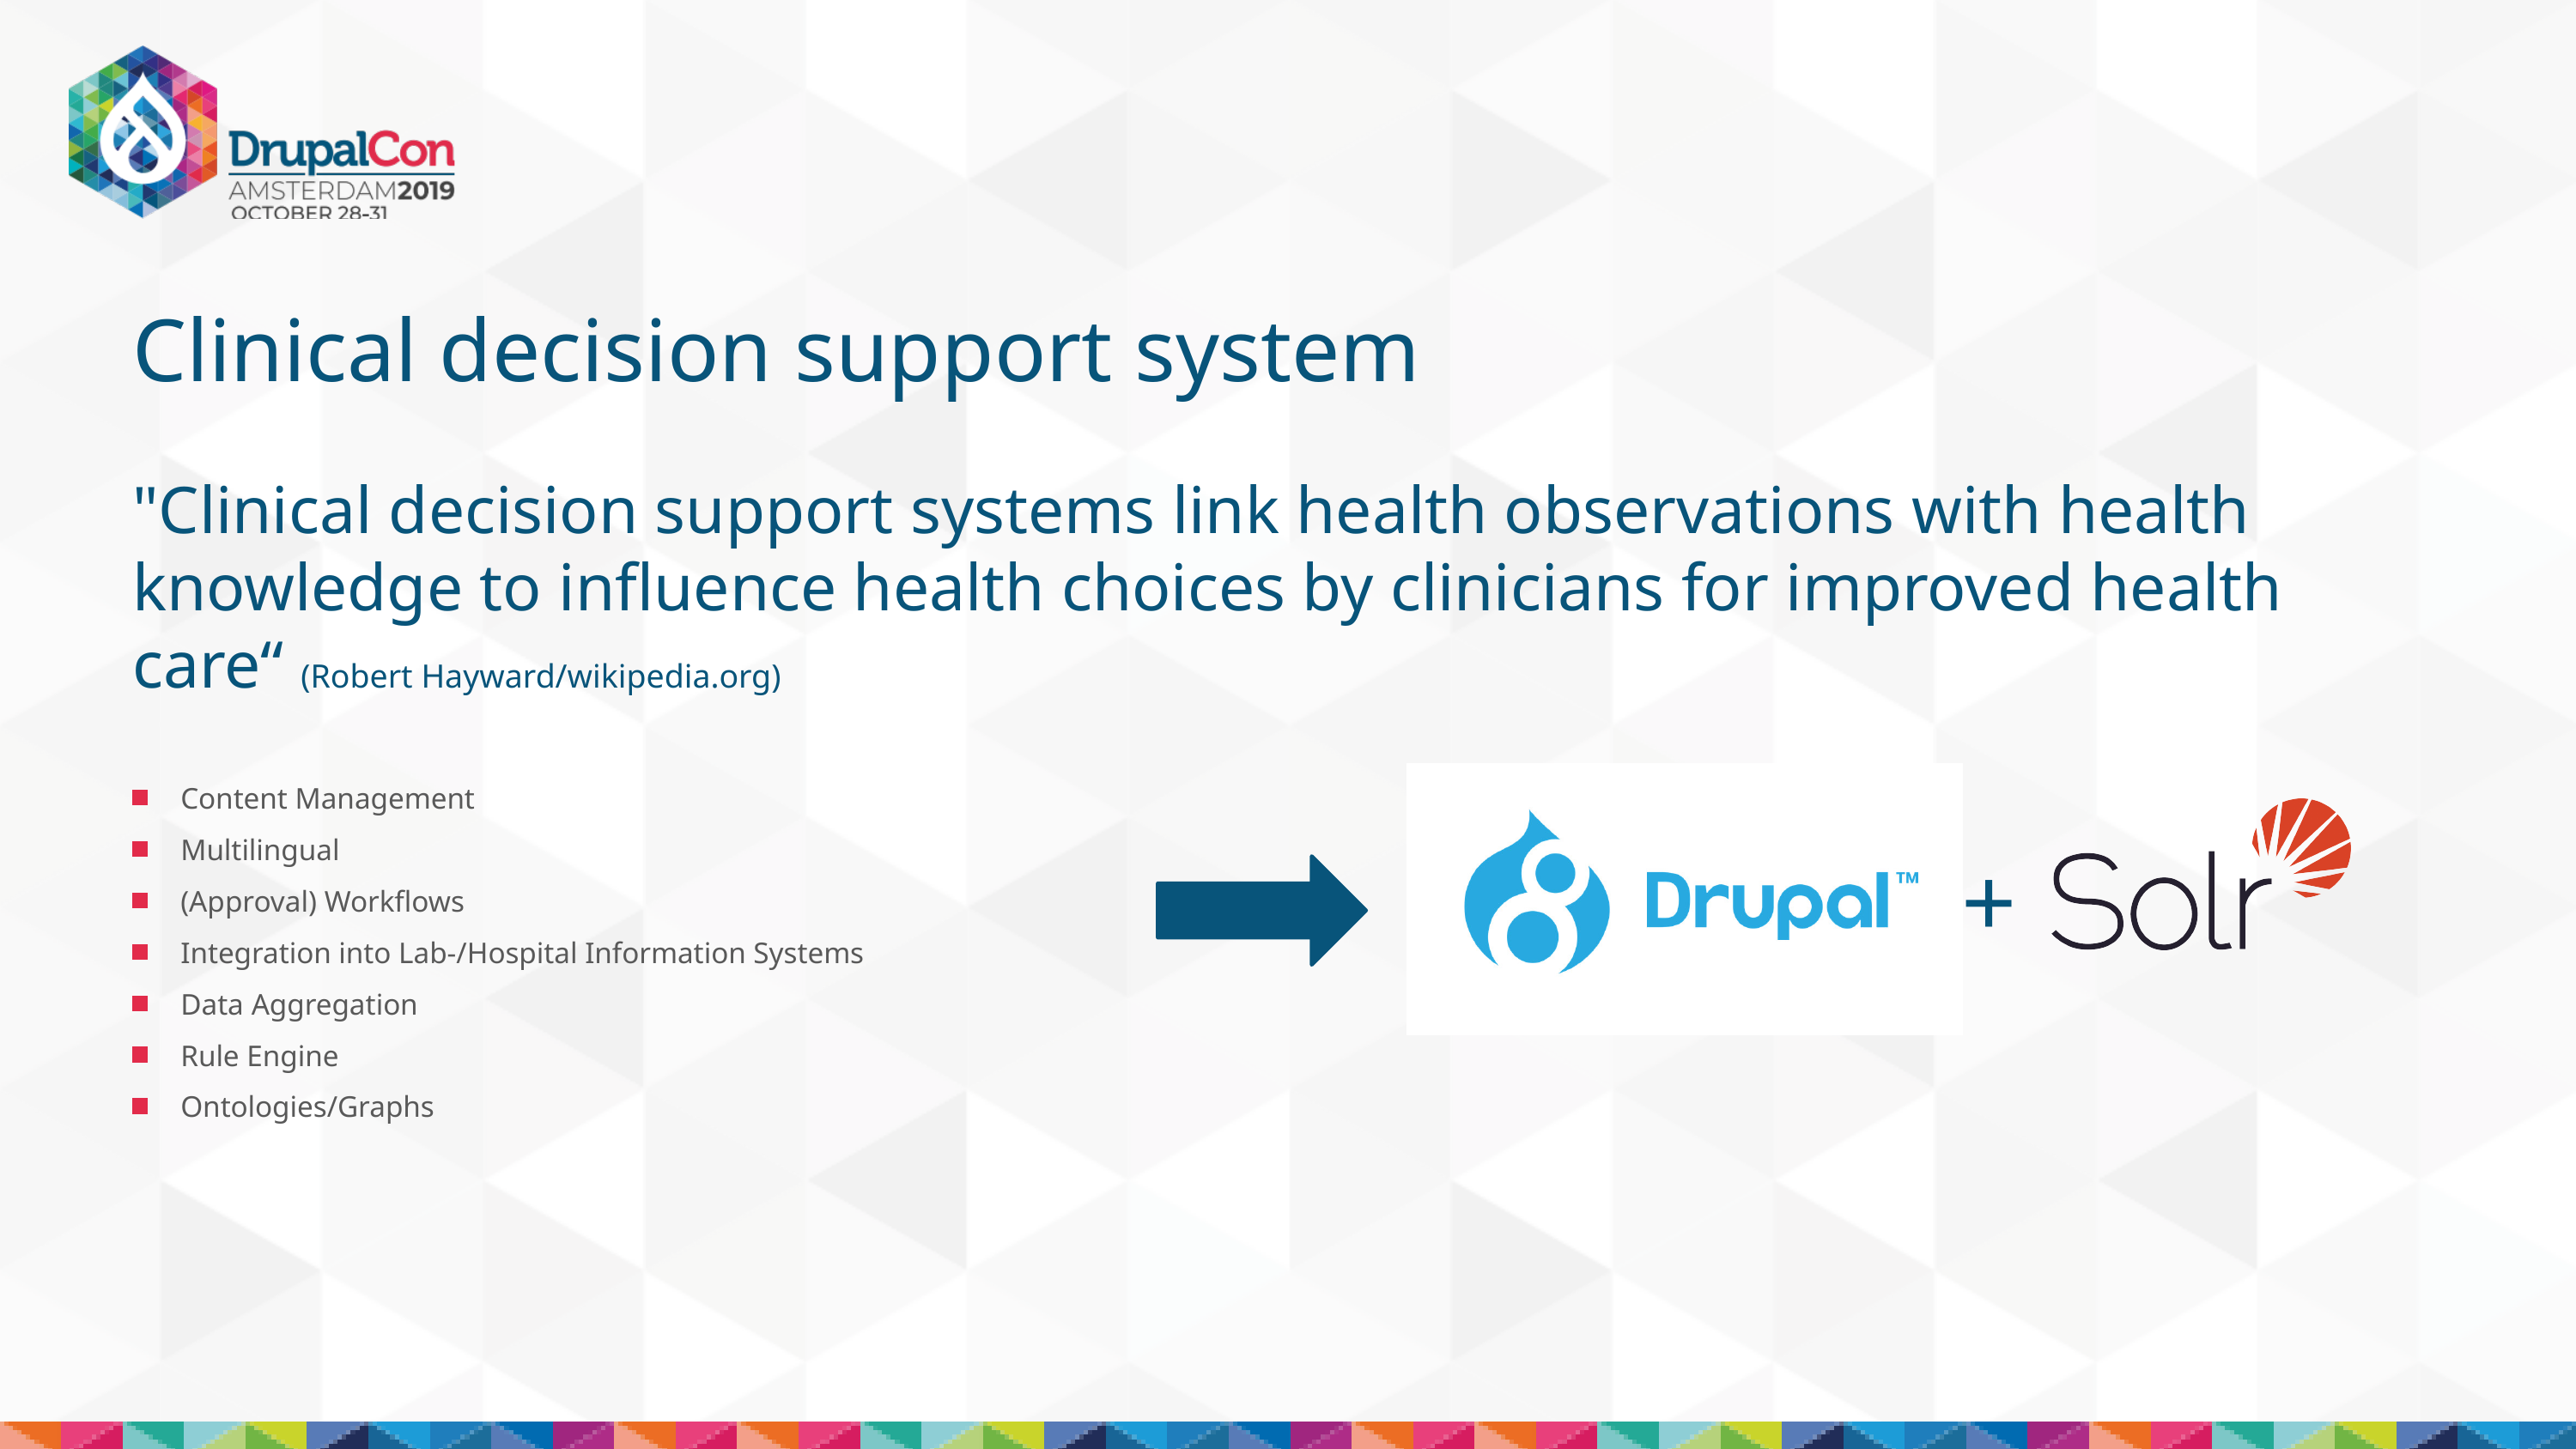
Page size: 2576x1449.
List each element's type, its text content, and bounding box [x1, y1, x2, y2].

list Clinical decision support system [132, 295, 2576, 602]
list Content Management Multilingual (Approval) Workflows Integration into Lab-/Hospital Information Systems Data Aggregation Rule Engine Ontologies/Graphs [132, 763, 1117, 1359]
text_box + [1967, 834, 2030, 964]
picture [132, 944, 148, 960]
picture [132, 996, 148, 1011]
picture [2051, 798, 2351, 950]
picture [132, 893, 148, 908]
list "Clinical decision support systems link health observations with health knowledge to influence health choices by clinicians for improved health care“ (Robert Hayward/wikipedia.org) [132, 391, 2324, 704]
picture [132, 841, 148, 857]
picture [132, 790, 148, 805]
text_box [1156, 854, 1369, 967]
picture [132, 1098, 148, 1114]
picture [1406, 763, 1964, 1035]
picture [132, 1046, 148, 1063]
